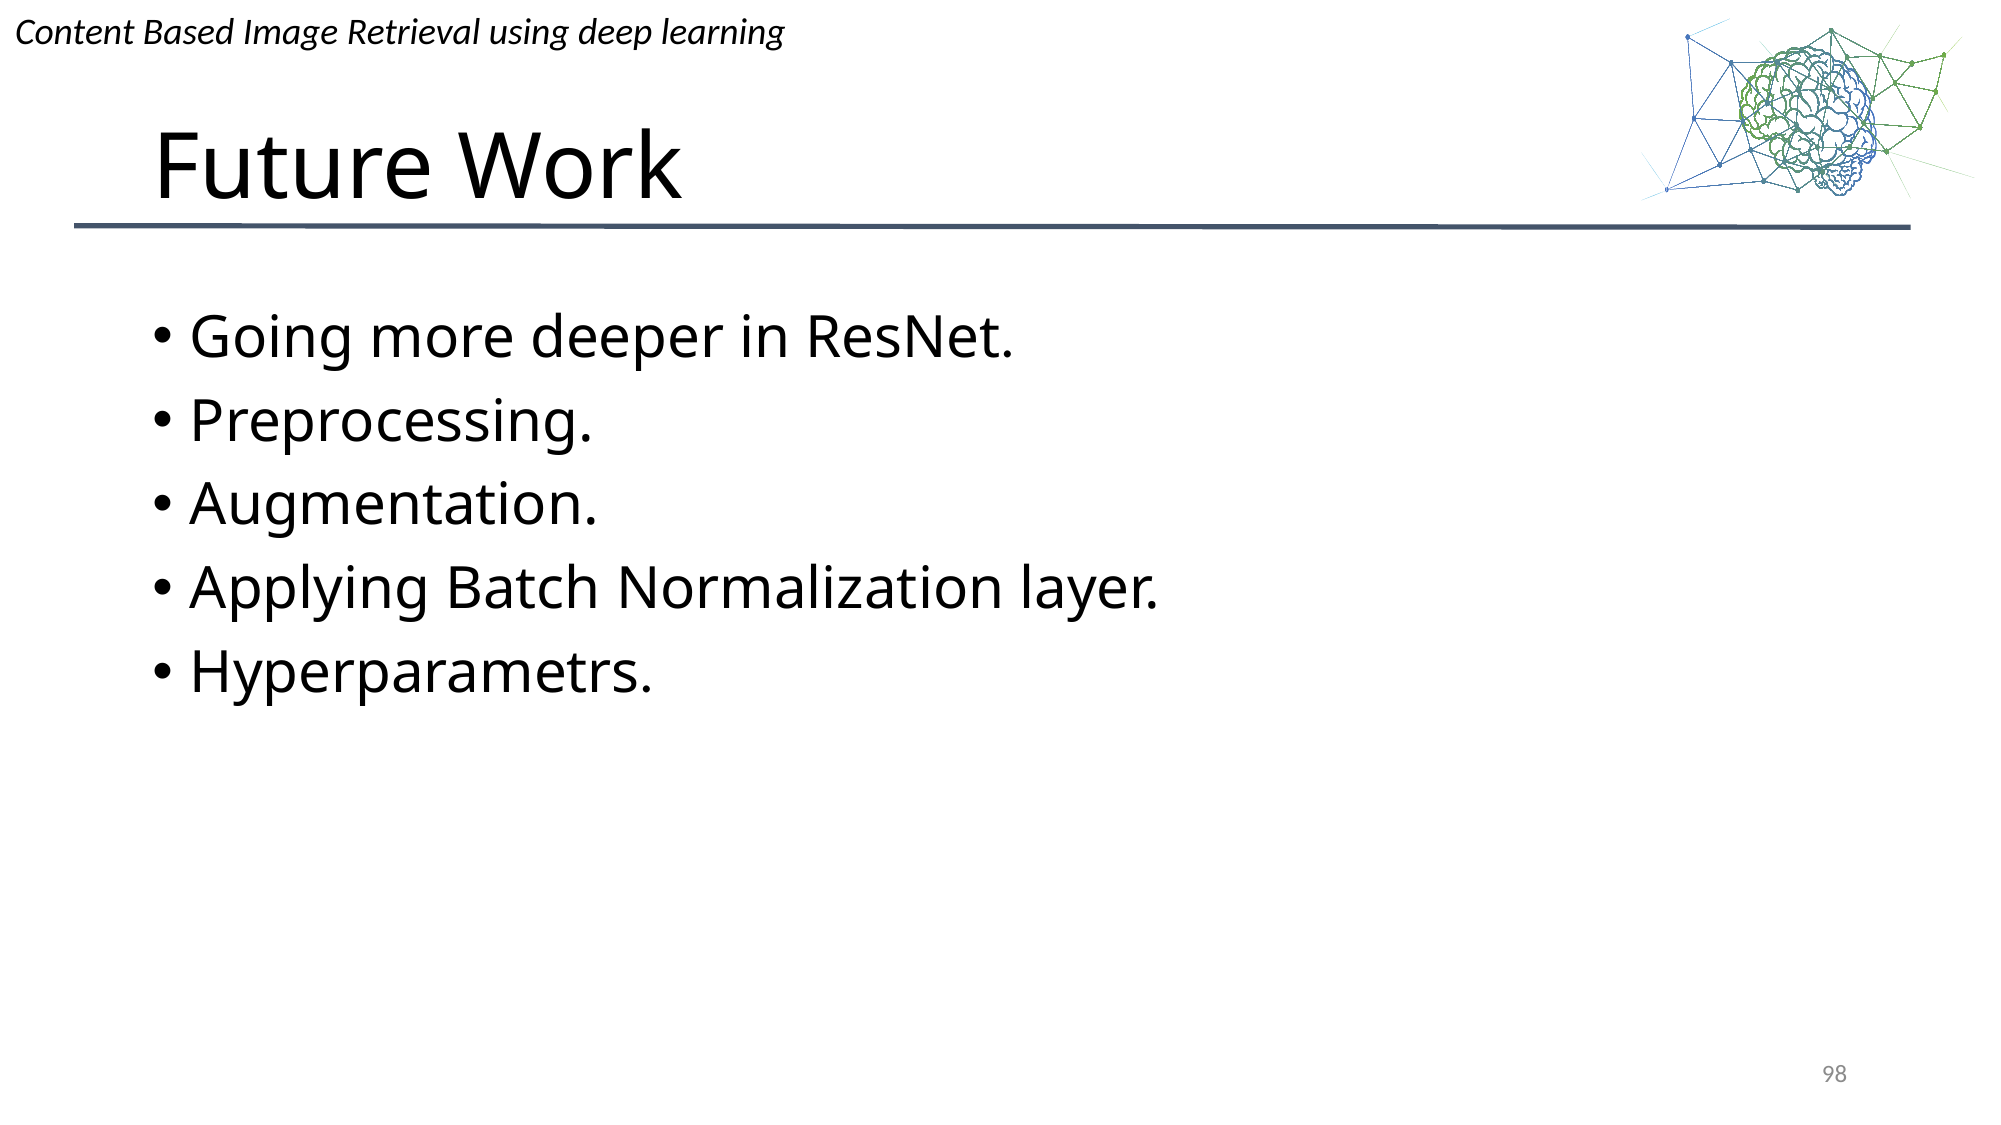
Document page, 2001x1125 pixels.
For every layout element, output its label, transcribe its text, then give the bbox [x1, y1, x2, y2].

list Going more deeper in ResNet. Preprocessing. Augmentation. Applying Batch Normalization layer. Hyperparametrs. [137, 299, 1863, 1014]
slide_number 98 [1412, 1042, 1863, 1103]
title Future Work [137, 59, 1863, 278]
